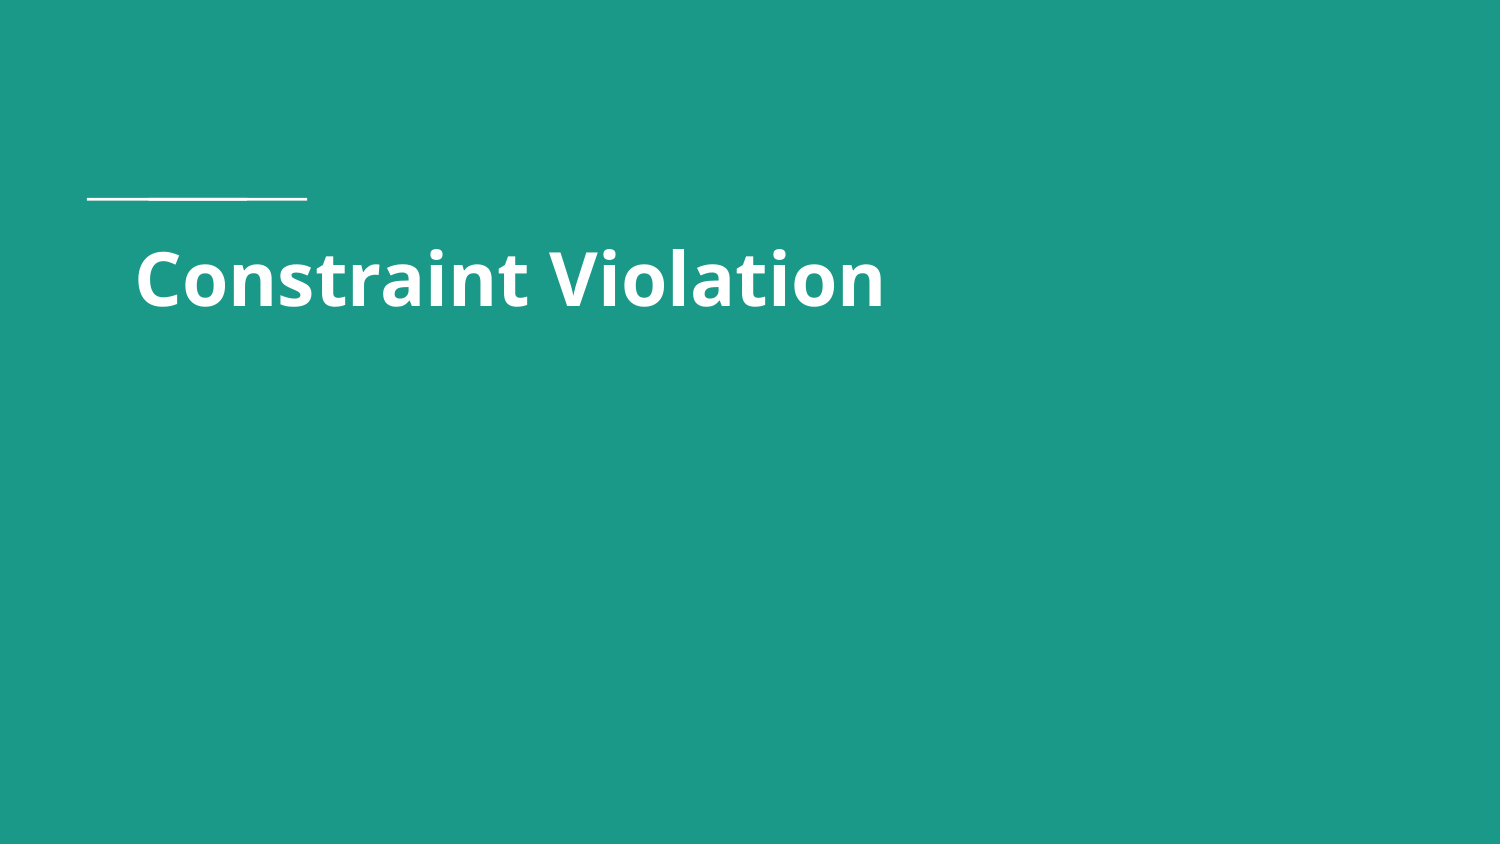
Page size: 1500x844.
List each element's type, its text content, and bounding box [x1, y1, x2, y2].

title Constraint Violation [119, 216, 1381, 466]
